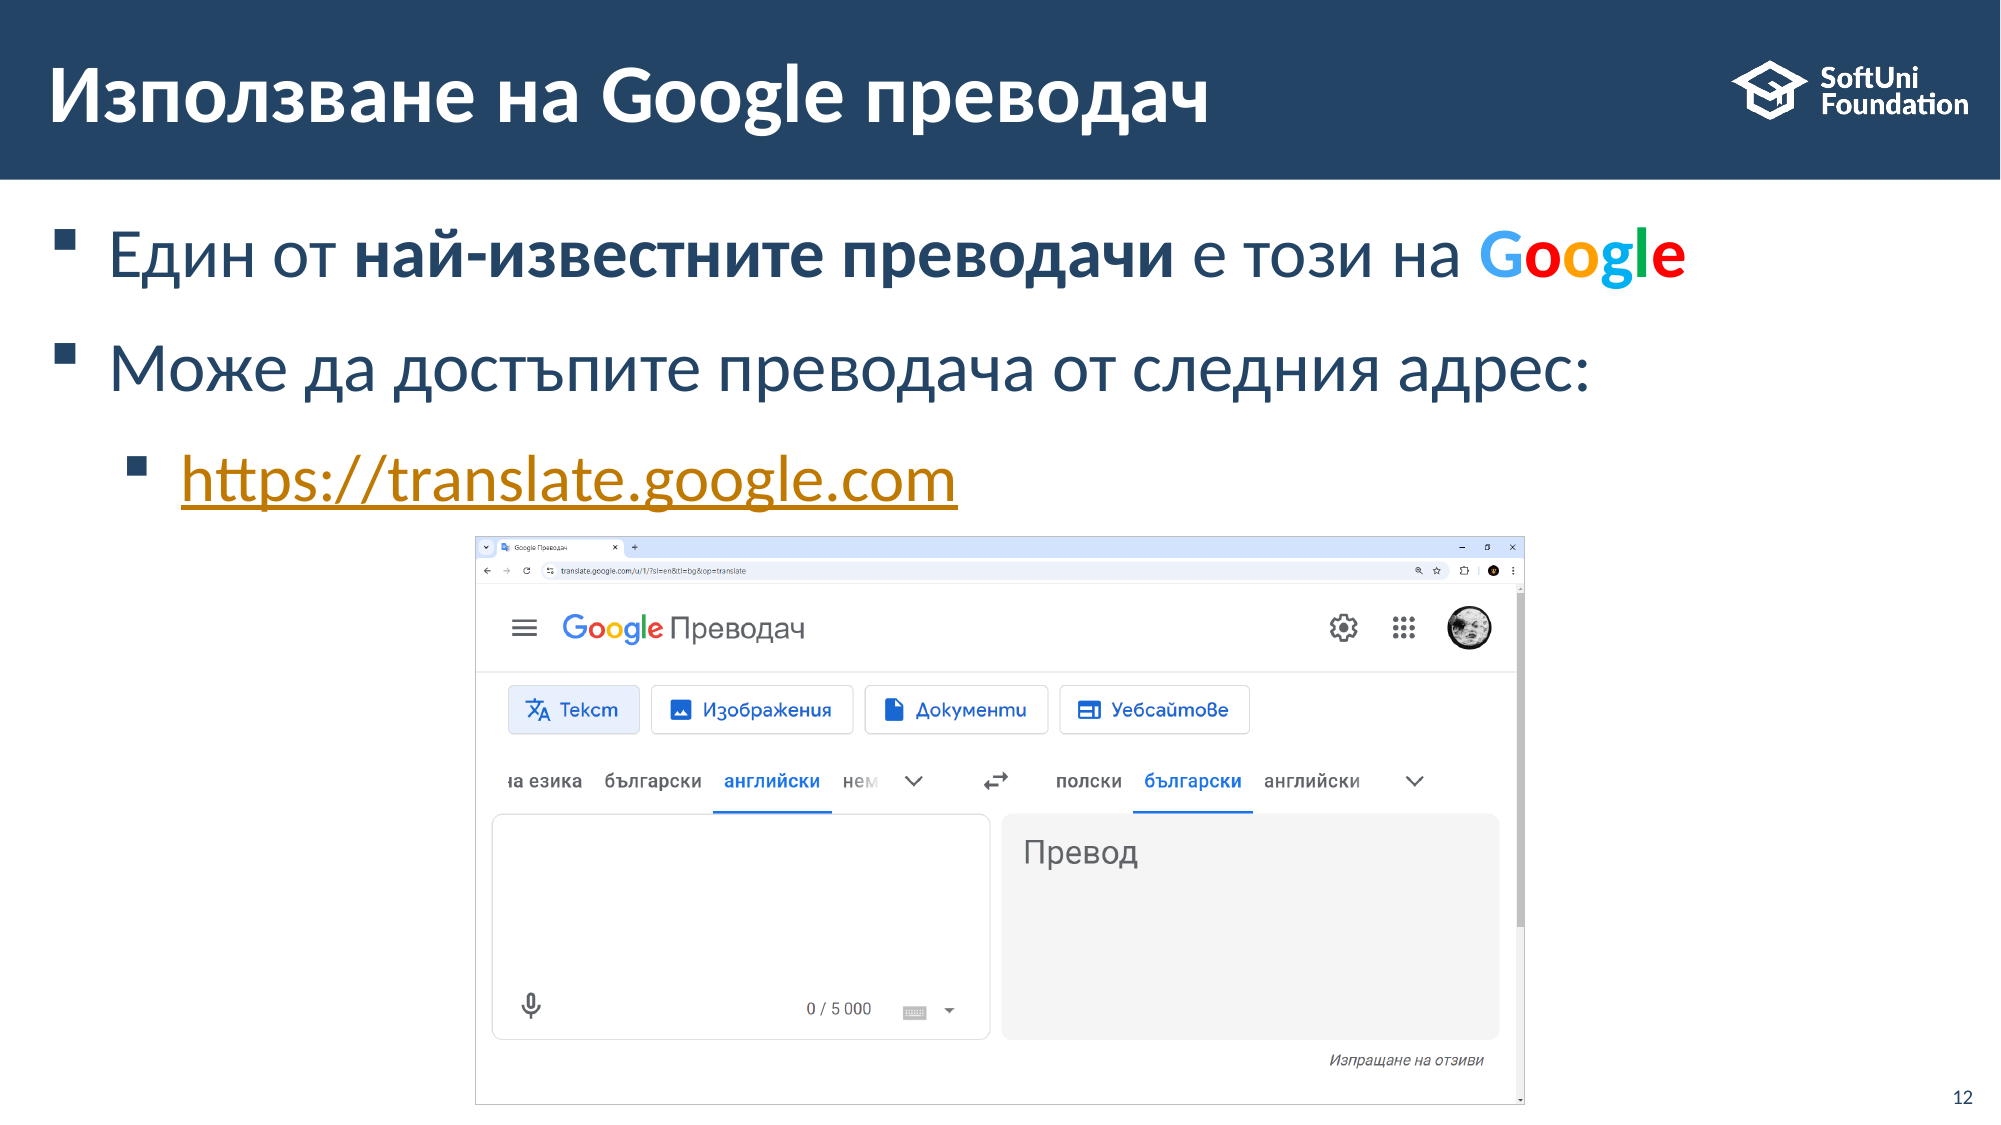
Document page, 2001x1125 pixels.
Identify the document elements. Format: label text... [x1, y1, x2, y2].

list Един от най-известните преводачи е този на Google Може да достъпите преводача от следния адрес: https://translate.google.com [31, 196, 1970, 1104]
title Използване на Google преводач [31, 16, 1716, 162]
picture [1731, 60, 1968, 120]
picture [475, 536, 1525, 1105]
slide_number 12 [1927, 1067, 1989, 1117]
